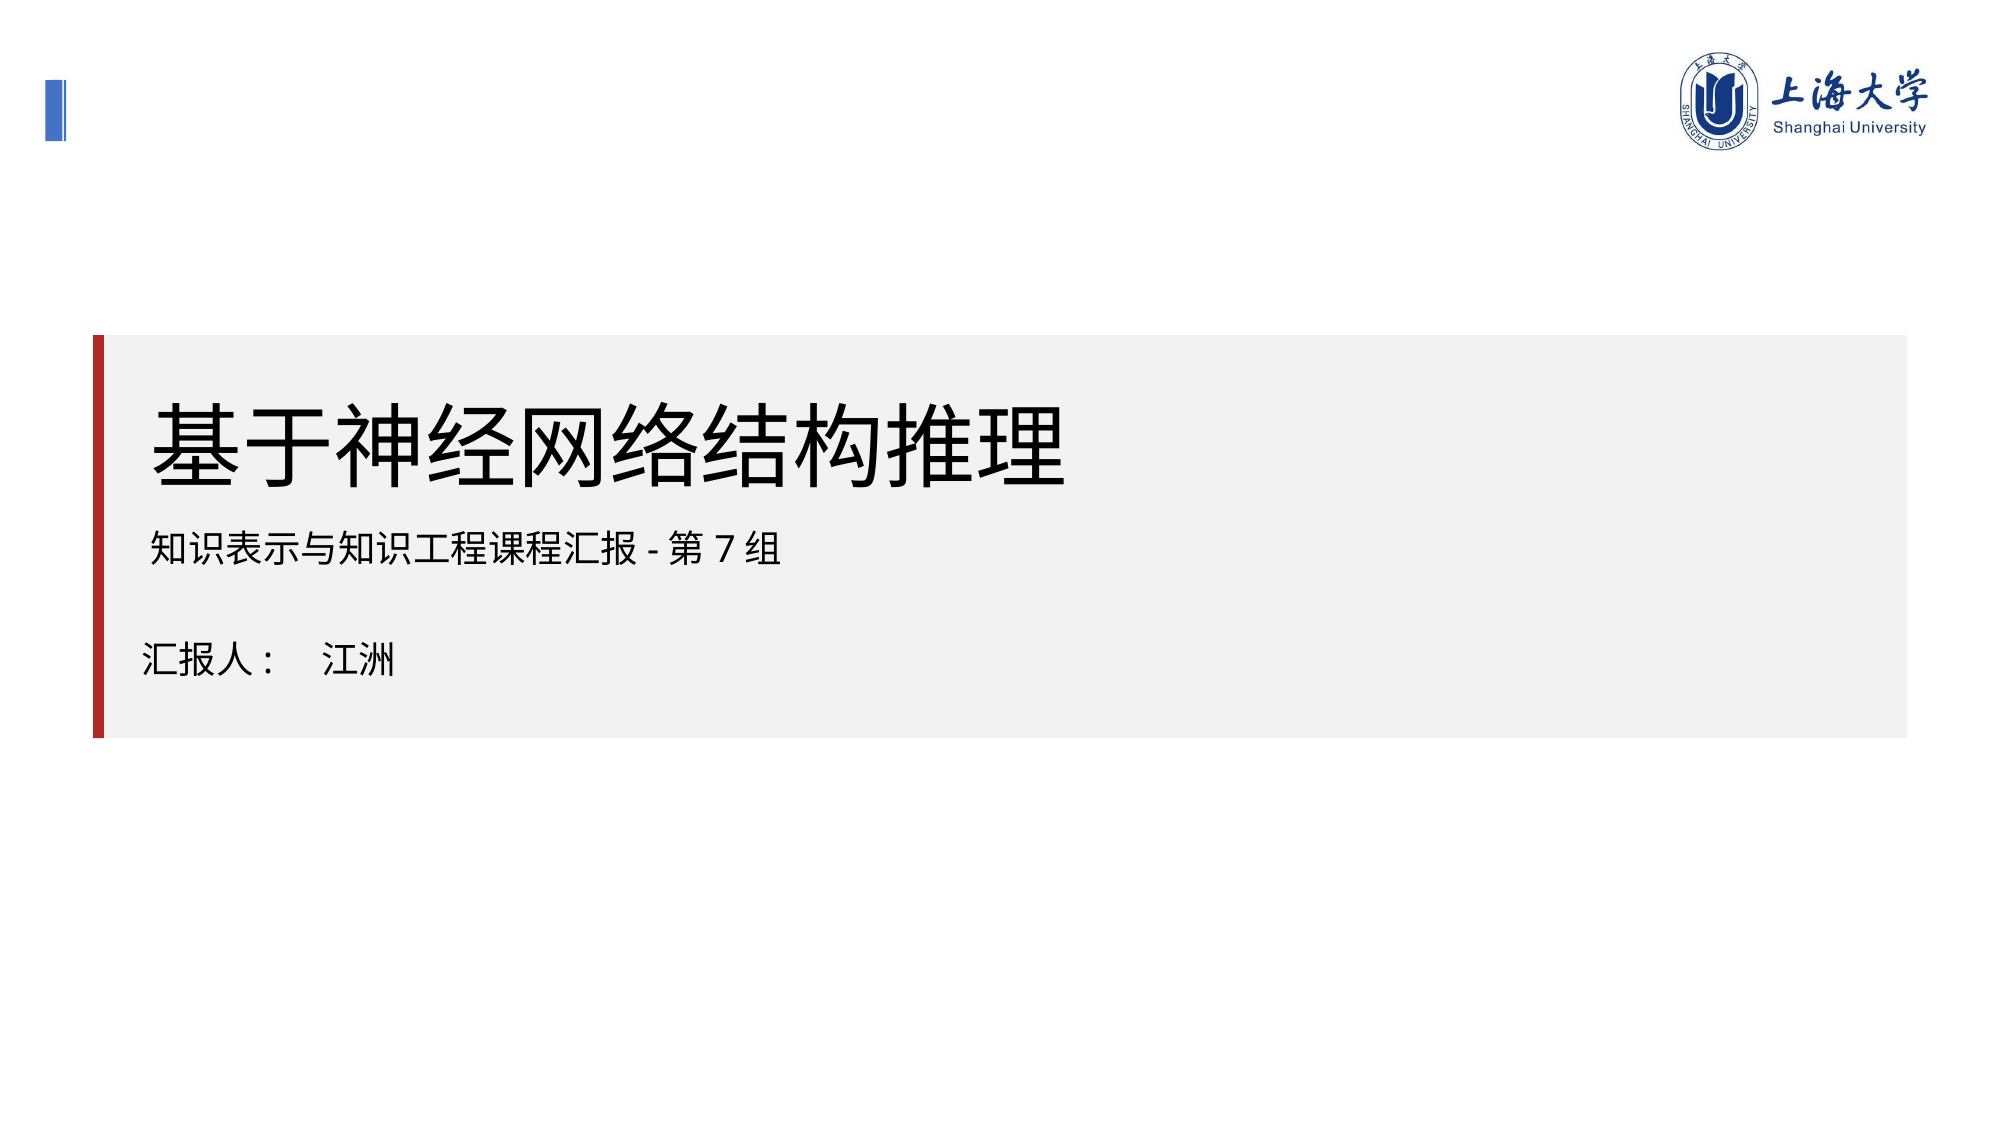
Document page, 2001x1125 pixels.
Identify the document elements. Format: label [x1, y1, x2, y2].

picture [1669, 49, 1936, 154]
text_box [92, 335, 1907, 739]
